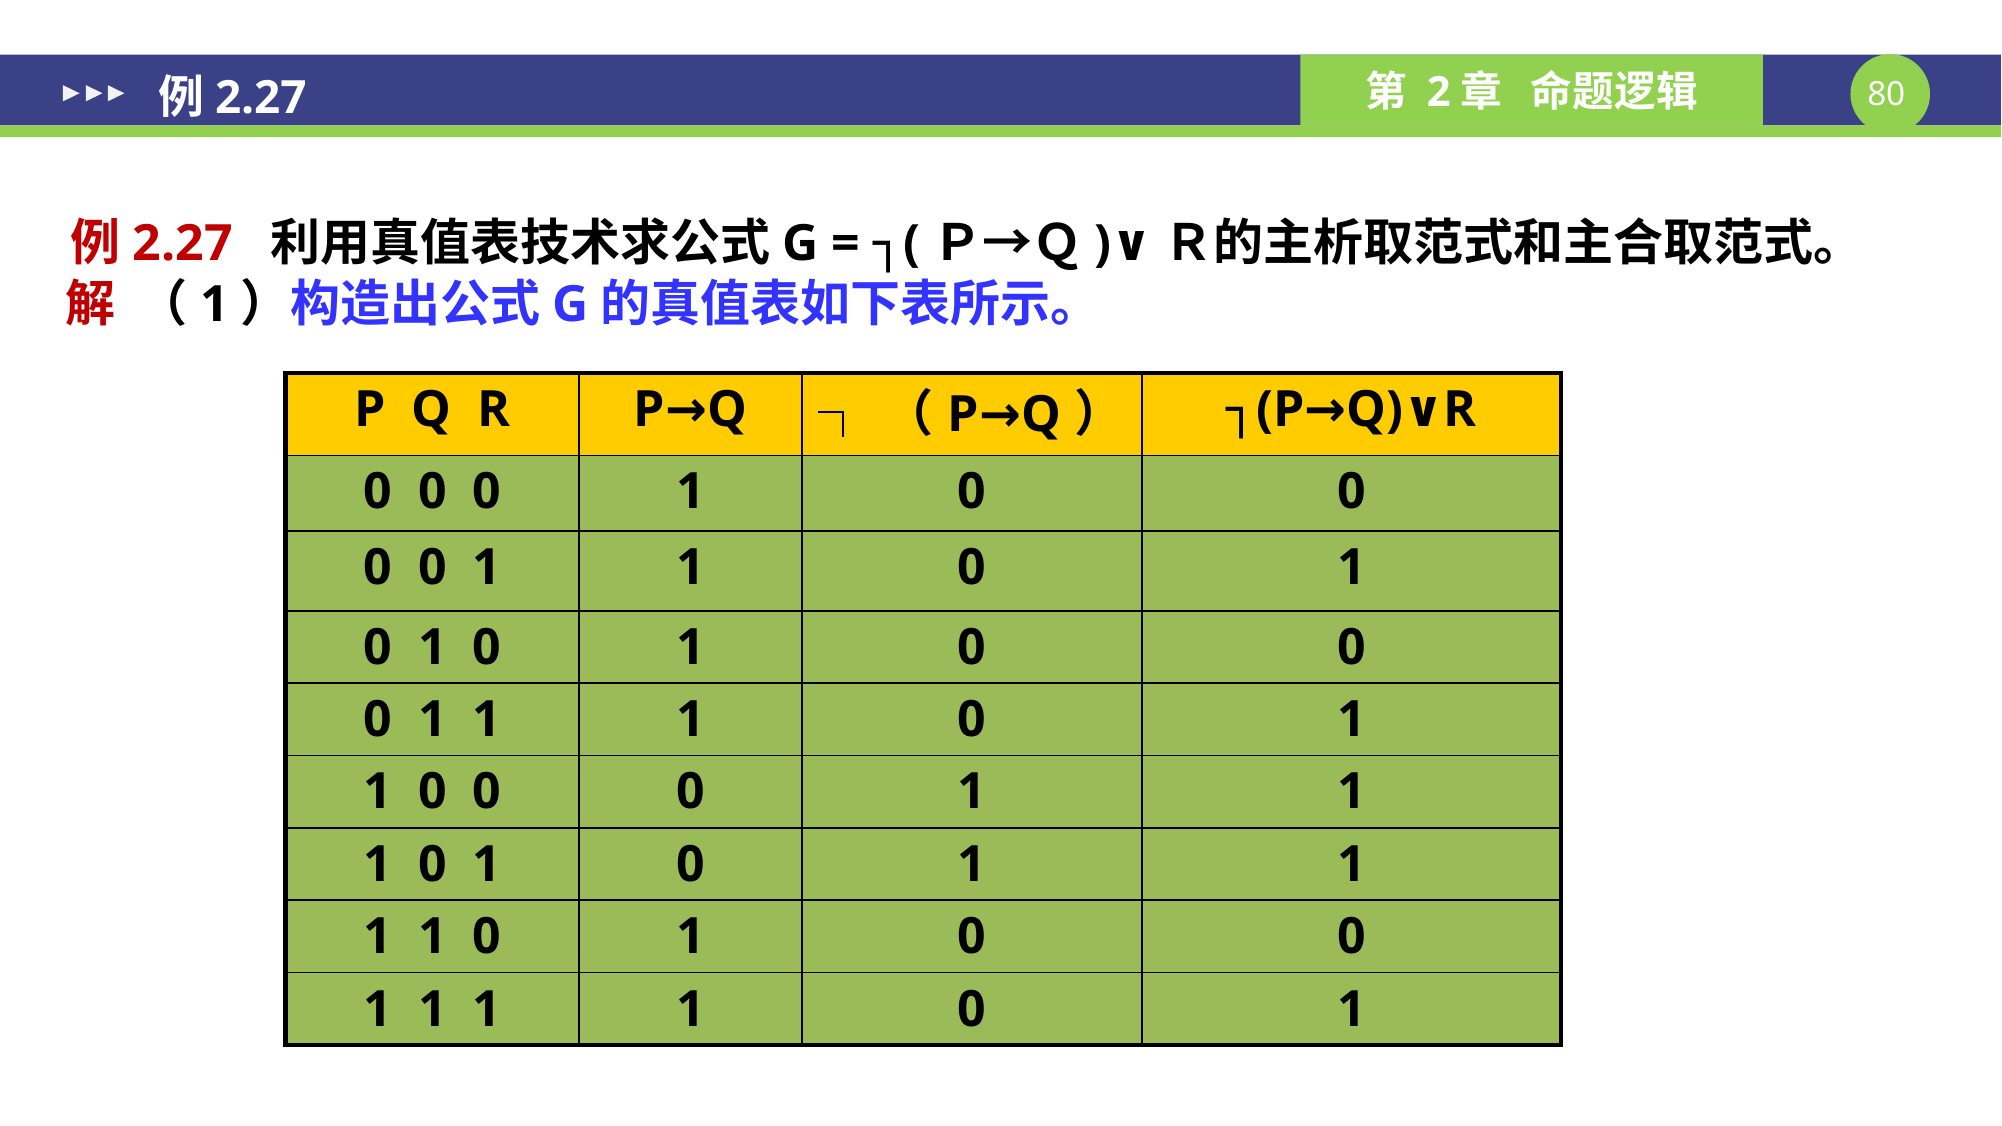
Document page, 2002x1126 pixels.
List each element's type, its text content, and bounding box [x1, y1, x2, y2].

list 例2.27 利用真值表技术求公式G = ┐(Ｐ→Ｑ)∨Ｒ的主析取范式和主合取范式。 [50, 169, 1951, 354]
table_cell 0 0 1 [288, 532, 578, 610]
table_cell 0 [1143, 612, 1559, 682]
table_cell 1 0 1 [288, 829, 578, 899]
table_cell 1 [580, 901, 801, 972]
table_cell 0 [1143, 456, 1559, 530]
table_cell 0 [803, 901, 1141, 972]
table_cell 1 [580, 973, 801, 1043]
table_cell 0 [803, 532, 1141, 610]
table_cell 0 1 0 [288, 612, 578, 682]
table_cell 1 [1143, 973, 1559, 1043]
table_cell 1 [580, 532, 801, 610]
table_cell 0 [803, 973, 1141, 1043]
table_cell 0 1 1 [288, 684, 578, 755]
table_cell 1 1 1 [288, 973, 578, 1043]
table_cell 0 [580, 756, 801, 827]
title 例2.27 [138, 43, 1462, 148]
table_cell 0 [803, 612, 1141, 682]
table_cell 1 [1143, 756, 1559, 827]
table_cell 1 [1143, 532, 1559, 610]
table_cell 1 0 0 [288, 756, 578, 827]
table_cell 0 [1143, 901, 1559, 972]
table_header P Q R [288, 375, 578, 455]
table_header ┐（P→Q） [803, 375, 1141, 455]
table_cell 1 [580, 612, 801, 682]
table_cell 1 [803, 829, 1141, 899]
table_cell 0 [803, 456, 1141, 530]
table_cell 0 [580, 829, 801, 899]
text_box 解 （1）构造出公式G的真值表如下表所示。 [50, 263, 1601, 339]
table_cell 1 [1143, 829, 1559, 899]
table_header P→Q [580, 375, 801, 455]
table_cell 1 [580, 456, 801, 530]
table_cell 0 0 0 [288, 456, 578, 530]
table_cell 1 [803, 756, 1141, 827]
table_header ┐(P→Q)∨R [1143, 375, 1559, 455]
table_cell 1 1 0 [288, 901, 578, 972]
table_cell 0 [803, 684, 1141, 755]
table_cell 1 [580, 684, 801, 755]
table_cell 1 [1143, 684, 1559, 755]
